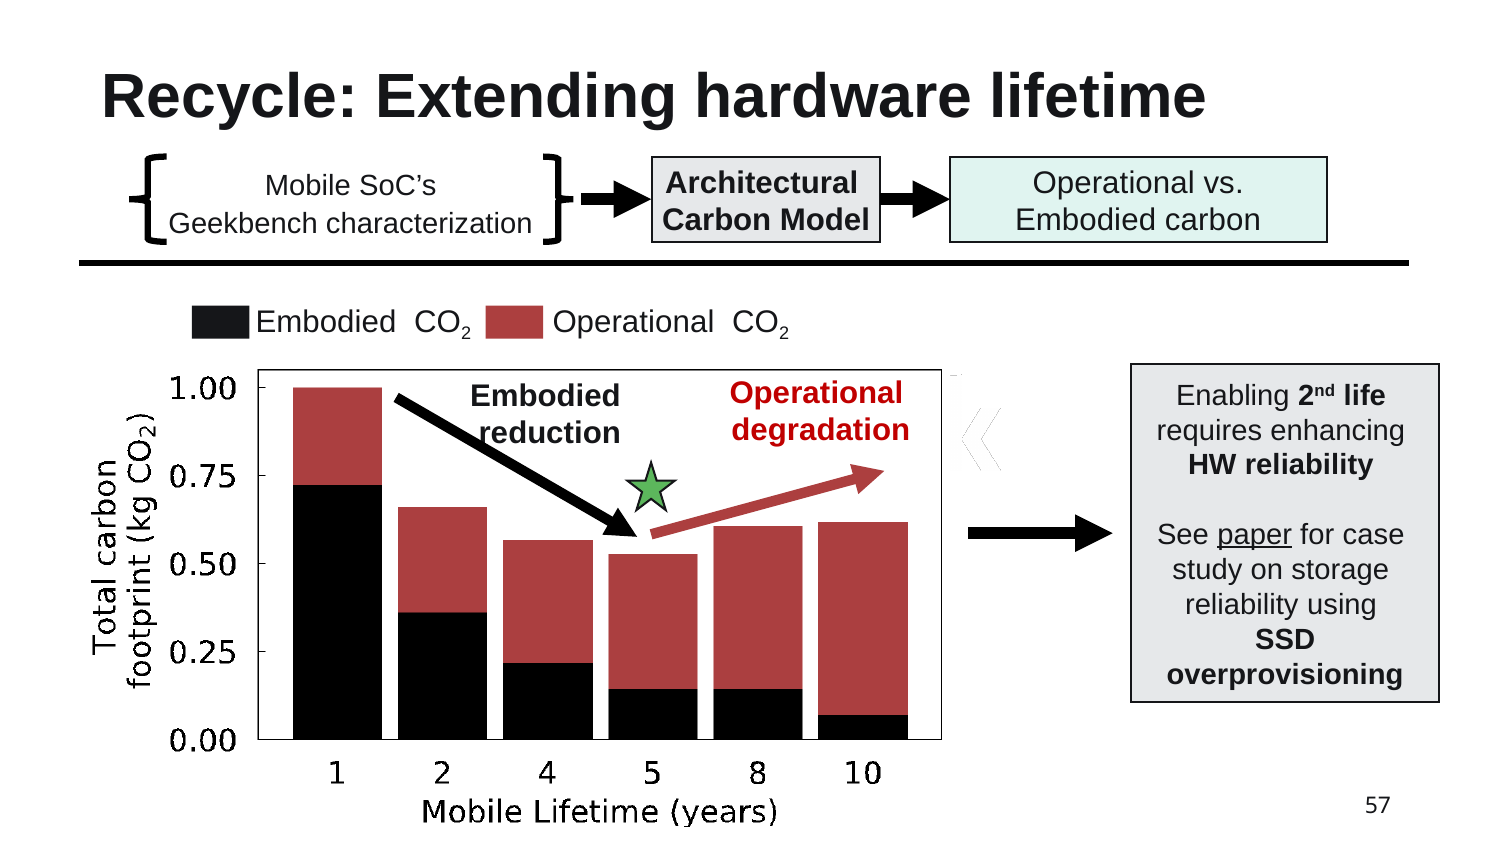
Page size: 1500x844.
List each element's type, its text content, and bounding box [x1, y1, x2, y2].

text_box Architectural Carbon Model [652, 156, 881, 242]
text_box Embodied CO2 [249, 298, 478, 346]
text_box Recycle: Extending hardware lifetime [96, 52, 1409, 148]
text_box [191, 305, 249, 339]
picture [78, 312, 1061, 828]
text_box Mobile SoC’s Geekbench characterization [143, 162, 543, 240]
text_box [395, 397, 638, 538]
text_box Operational CO2 [543, 298, 799, 346]
text_box [147, 156, 167, 162]
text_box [650, 470, 885, 535]
text_box [543, 156, 574, 242]
slide_number 57 [1059, 782, 1397, 827]
text_box [485, 305, 543, 339]
text_box Enabling 2nd life requires enhancing HW reliability See paper for case study on storage reliability using SSD overprovisioning [1131, 363, 1440, 703]
text_box Operational vs. Embodied carbon [950, 156, 1327, 242]
